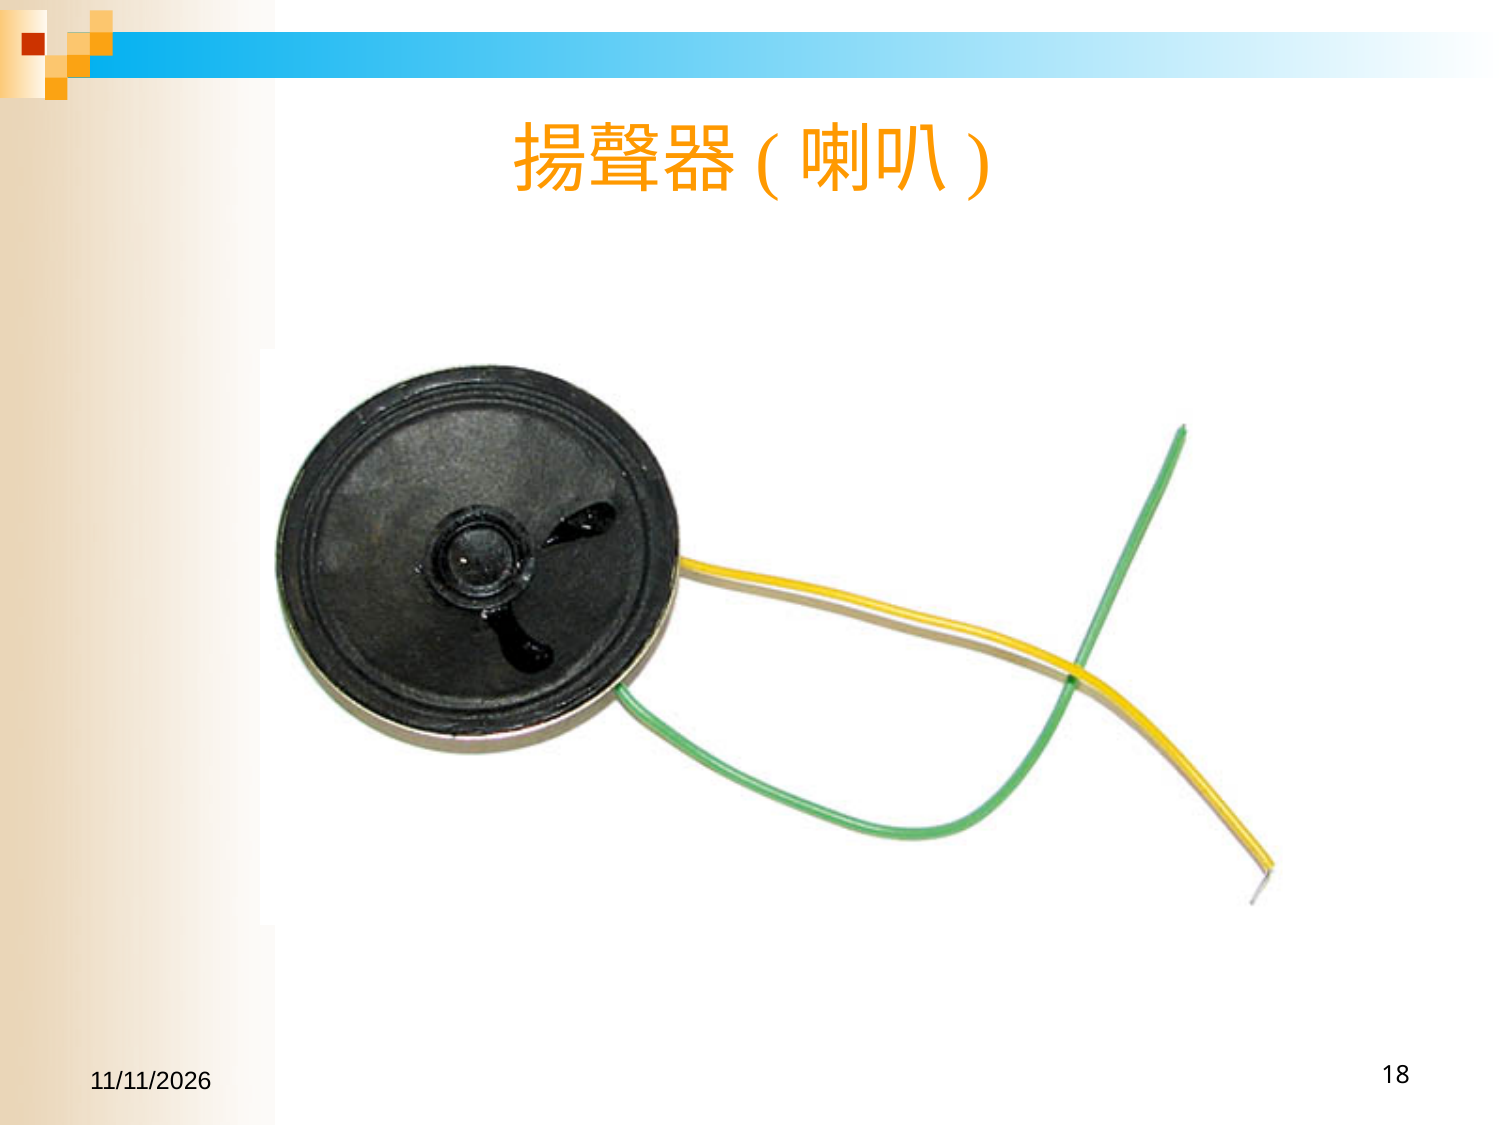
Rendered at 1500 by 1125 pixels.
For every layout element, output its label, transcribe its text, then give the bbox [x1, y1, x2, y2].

slide_number 18 [1074, 1025, 1425, 1100]
picture [260, 349, 1294, 925]
title 揚聲器(喇叭) [76, 42, 1427, 268]
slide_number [75, 1024, 425, 1103]
